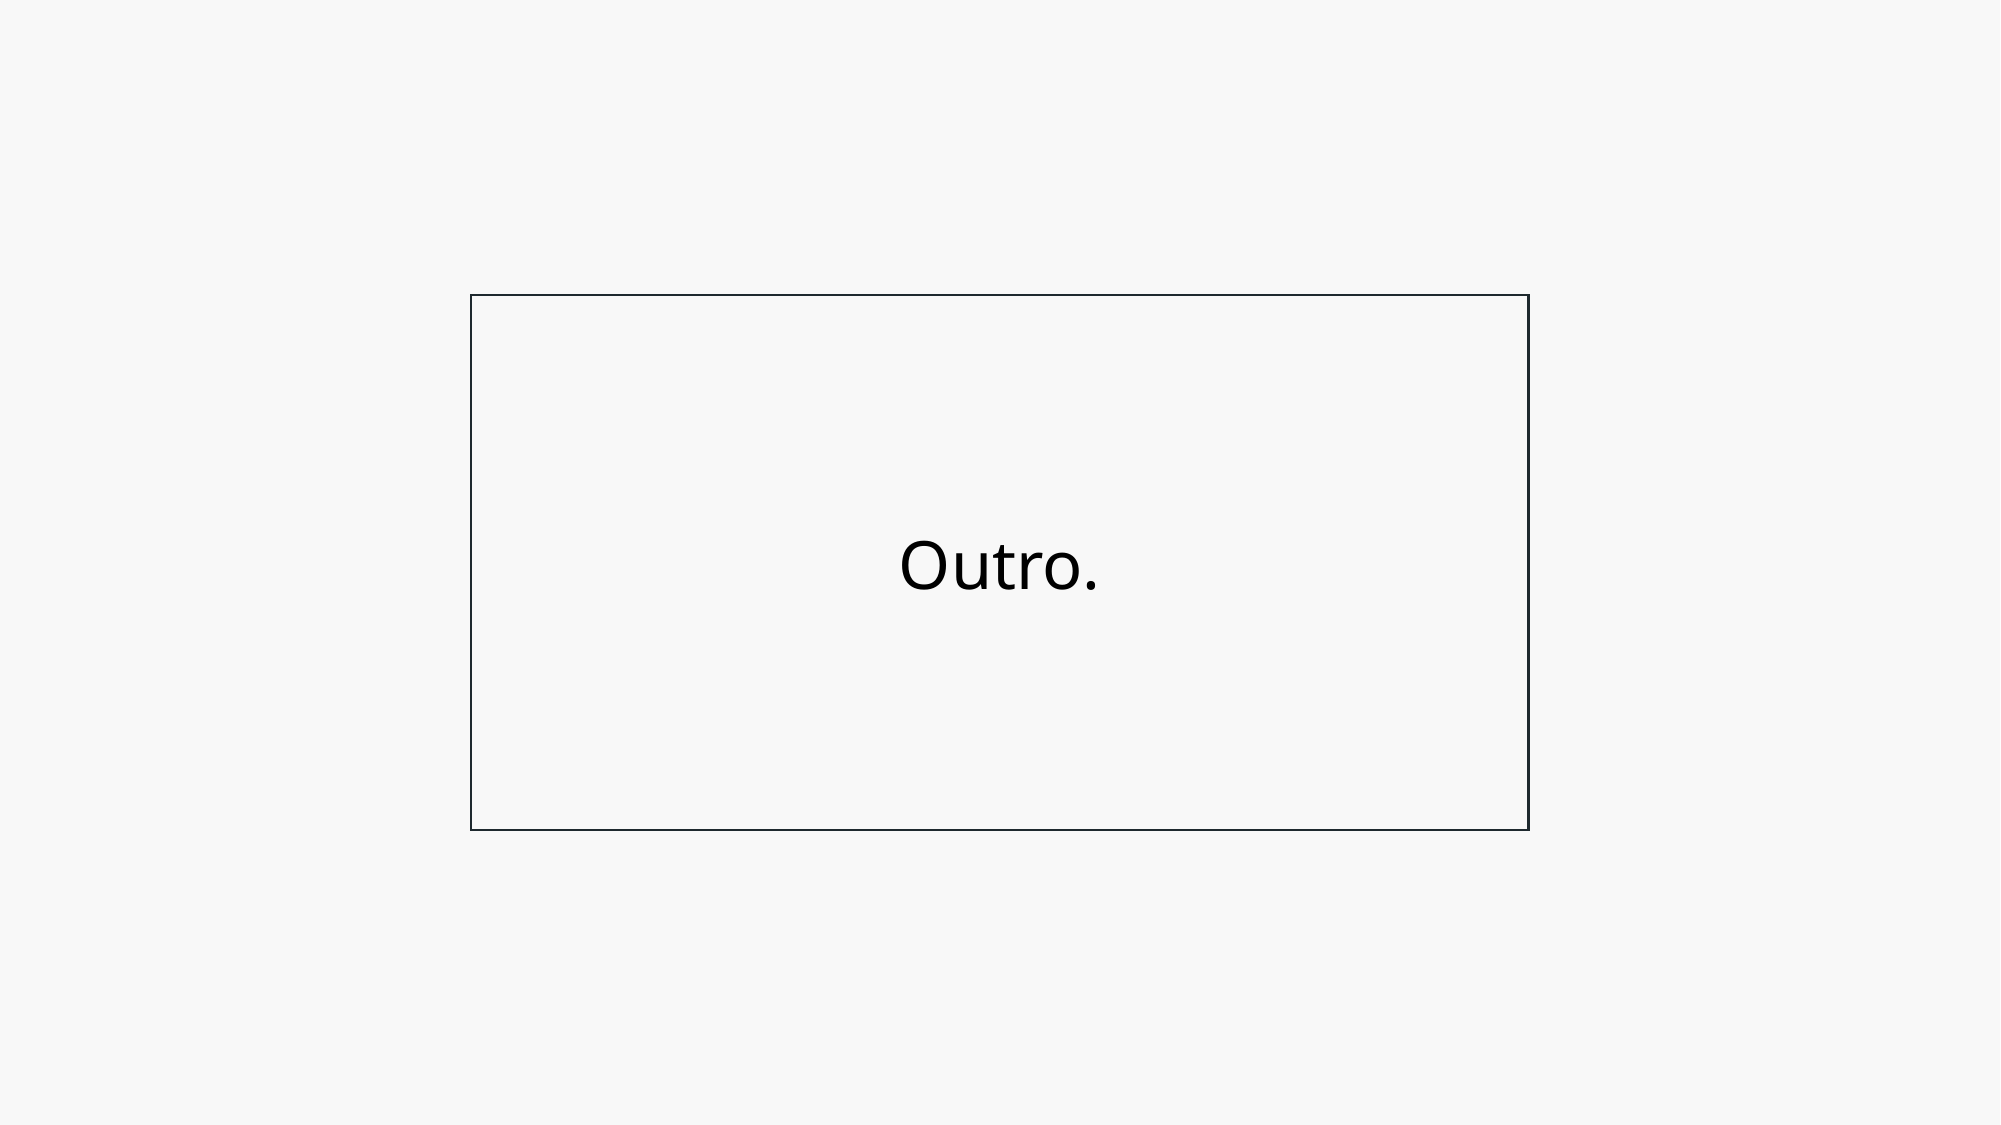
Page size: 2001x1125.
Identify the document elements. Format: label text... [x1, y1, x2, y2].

text_box Outro. [470, 294, 1530, 831]
